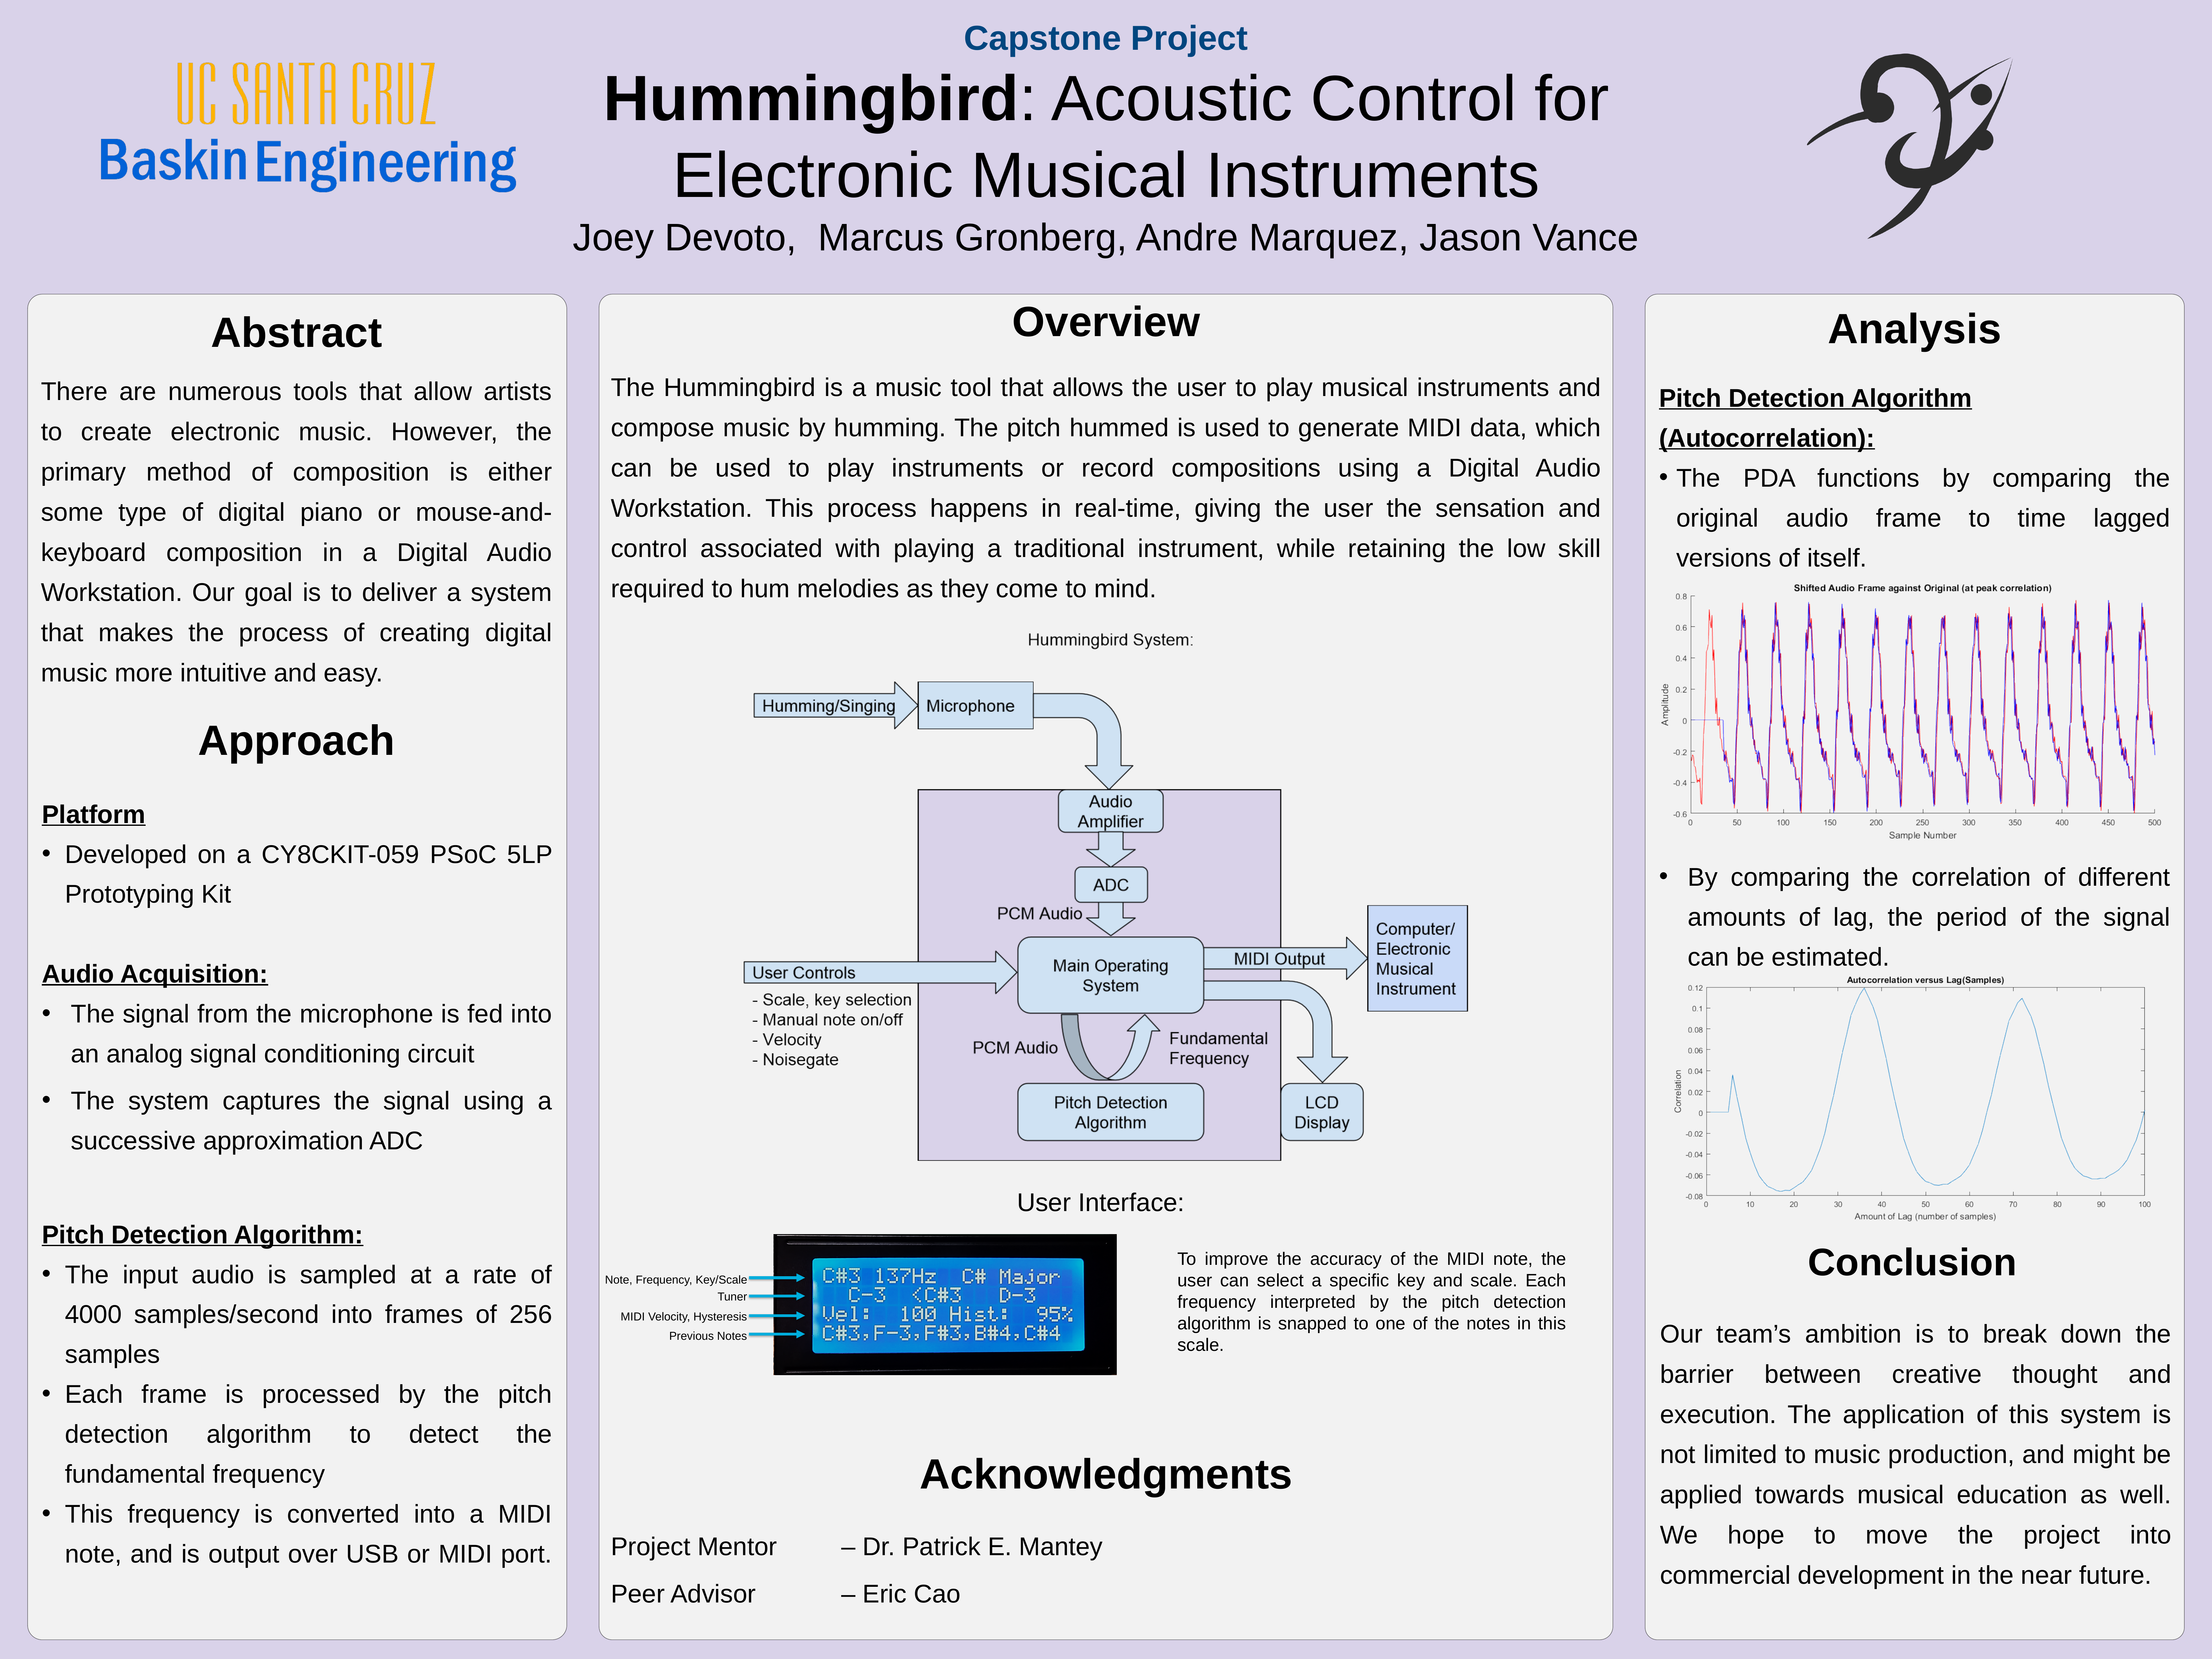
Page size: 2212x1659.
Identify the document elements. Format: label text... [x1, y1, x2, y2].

list There are numerous tools that allow artists to create electronic music. However, the primary method of composition is either some type of digital piano or mouse-and-keyboard composition in a Digital Audio Workstation. Our goal is to deliver a system that makes the process of creating digital music more intuitive and easy. [29, 361, 564, 708]
text_box Note, Frequency, Key/Scale [591, 1270, 752, 1288]
title Hummingbird: Acoustic Control for Electronic Musical Instruments [564, 87, 1642, 179]
list Acknowledgments [599, 1441, 1613, 1502]
list Analysis [1647, 296, 2182, 357]
list Approach [29, 708, 564, 769]
list Conclusion [1645, 1230, 2180, 1291]
list Platform Developed on a CY8CKIT-059 PSoC 5LP Prototyping Kit Audio Acquisition: The signal from the microphone is fed into an analog signal conditioning circuit The system captures the signal using a successive approximation ADC Pitch Detection Algorithm: The input audio is sampled at a rate of 4000 samples/second into frames of 256 samples Each frame is processed by the pitch detection algorithm to detect the fundamental frequency This frequency is converted into a MIDI note, and is output over USB or MIDI port. [30, 777, 564, 1645]
text_box To improve the accuracy of the MIDI note, the user can select a specific key and scale. Each frequency interpreted by the pitch detection algorithm is snapped to one of the notes in this scale. [1173, 1245, 1571, 1357]
list Abstract [29, 300, 564, 361]
list Overview [599, 289, 1613, 350]
picture [773, 1234, 1117, 1375]
picture [1633, 968, 2199, 1225]
list Pitch Detection Algorithm (Autocorrelation): The PDA functions by comparing the original audio frame to time lagged versions of itself. By comparing the correlation of different amounts of lag, the period of the signal can be estimated. [1647, 846, 2182, 967]
text_box User Interface: [945, 1183, 1257, 1219]
picture [1644, 0, 2133, 327]
list Pitch Detection Algorithm (Autocorrelation): The PDA functions by comparing the original audio frame to time lagged versions of itself. By comparing the correlation of different amounts of lag, the period of the signal can be estimated. [1647, 360, 2182, 575]
list Our team’s ambition is to break down the barrier between creative thought and execution. The application of this system is not limited to music production, and might be applied towards musical education as well. We hope to move the project into commercial development in the near future. [1648, 1296, 2183, 1659]
text_box Tuner [626, 1287, 752, 1305]
text_box Previous Notes [626, 1326, 752, 1345]
picture [177, 60, 437, 124]
list The Hummingbird is a music tool that allows the user to play musical instruments and compose music by humming. The pitch hummed is used to generate MIDI data, which can be used to play instruments or record compositions using a Digital Audio Workstation. This process happens in real-time, giving the user the sensation and control associated with playing a traditional instrument, while retaining the low skill required to hum melodies as they come to mind. [599, 350, 1613, 685]
list Project Mentor – Dr. Patrick E. Mantey Peer Advisor – Eric Cao [599, 1509, 1613, 1632]
picture [720, 619, 1491, 1178]
picture [44, 137, 517, 192]
subtitle Joey Devoto, Marcus Gronberg, Andre Marquez, Jason Vance [359, 193, 1642, 277]
picture [1612, 576, 2212, 843]
text_box MIDI Velocity, Hysteresis [606, 1307, 752, 1325]
